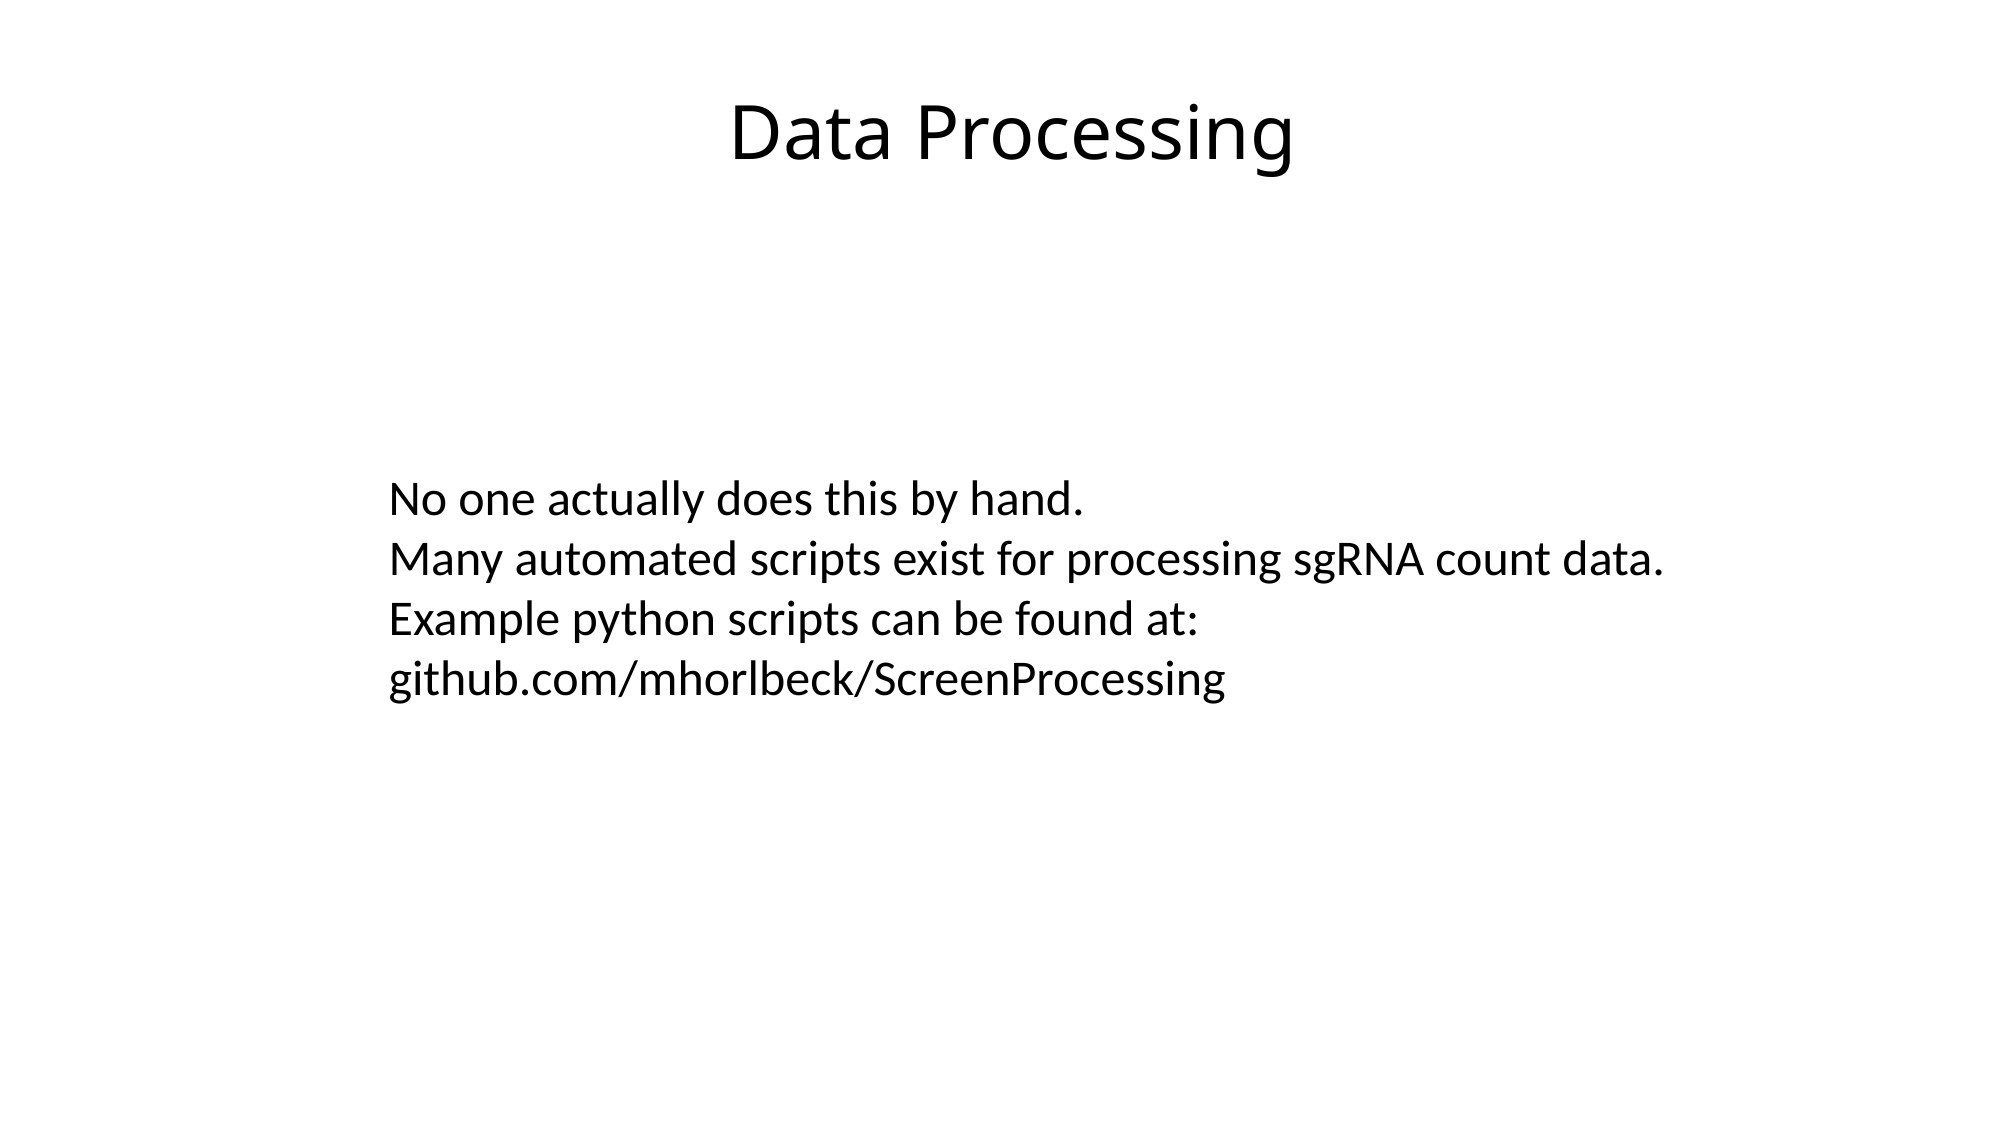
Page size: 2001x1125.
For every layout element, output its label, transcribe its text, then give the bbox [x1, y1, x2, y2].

text_box Data Processing [713, 26, 2000, 244]
text_box No one actually does this by hand. Many automated scripts exist for processing sgRNA count data. Example python scripts can be found at: github.com/mhorlbeck/ScreenProcessing [373, 458, 1947, 844]
